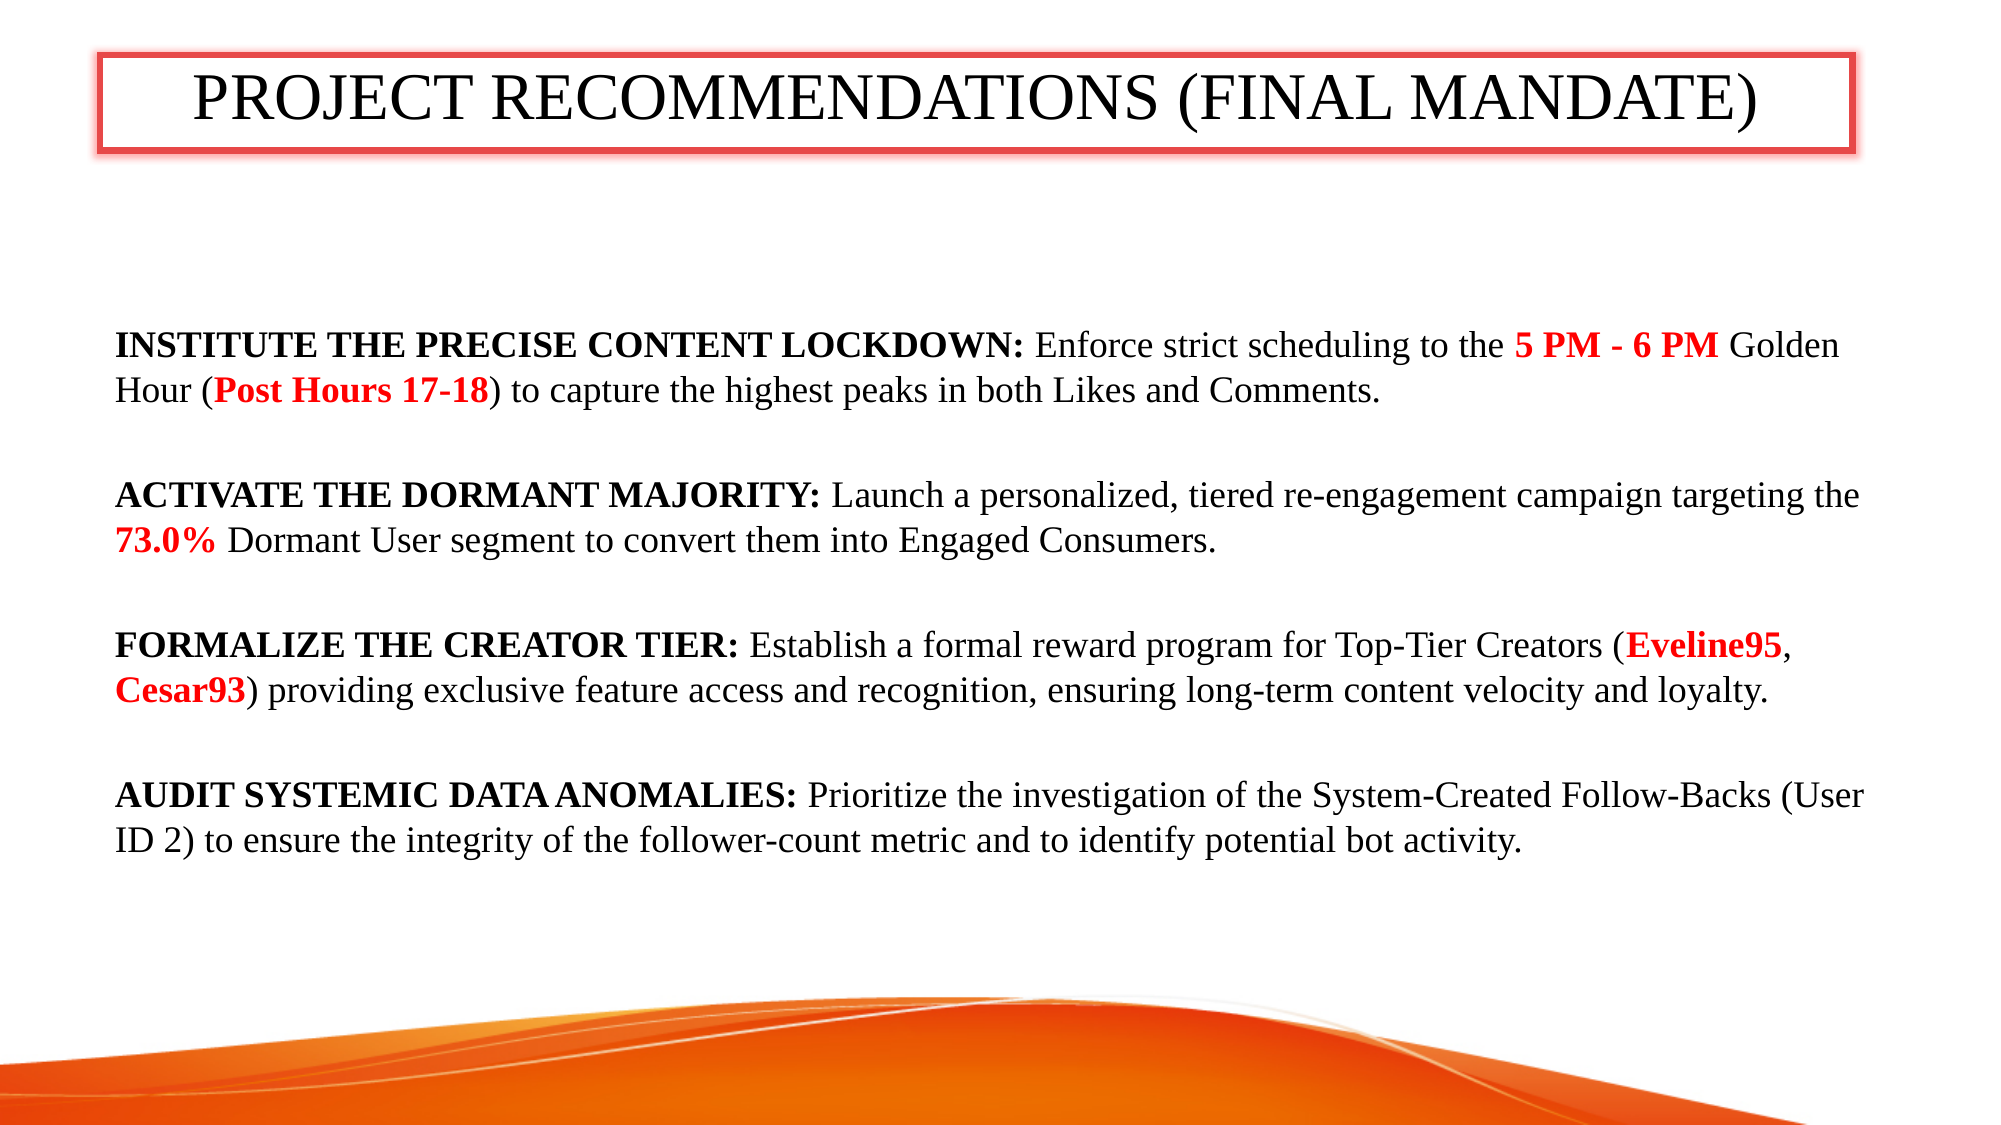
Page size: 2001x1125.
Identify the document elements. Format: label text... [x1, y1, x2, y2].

text_box PROJECT RECOMMENDATIONS (FINAL MANDATE) [99, 54, 1853, 152]
list INSTITUTE THE PRECISE CONTENT LOCKDOWN: Enforce strict scheduling to the 5 PM - 6 PM Golden Hour (Post Hours 17-18) to capture the highest peaks in both Likes and Comments. ACTIVATE THE DORMANT MAJORITY: Launch a personalized, tiered re-engagement campaign targeting the 73.0% Dormant User segment to convert them into Engaged Consumers. FORMALIZE THE CREATOR TIER: Establish a formal reward program for Top-Tier Creators (Eveline95, Cesar93) providing exclusive feature access and recognition, ensuring long-term content velocity and loyalty. AUDIT SYSTEMIC DATA ANOMALIES: Prioritize the investigation of the System-Created Follow-Backs (User ID 2) to ensure the integrity of the follower-count metric and to identify potential bot activity. [99, 312, 1901, 1125]
picture [0, 0, 2000, 1125]
